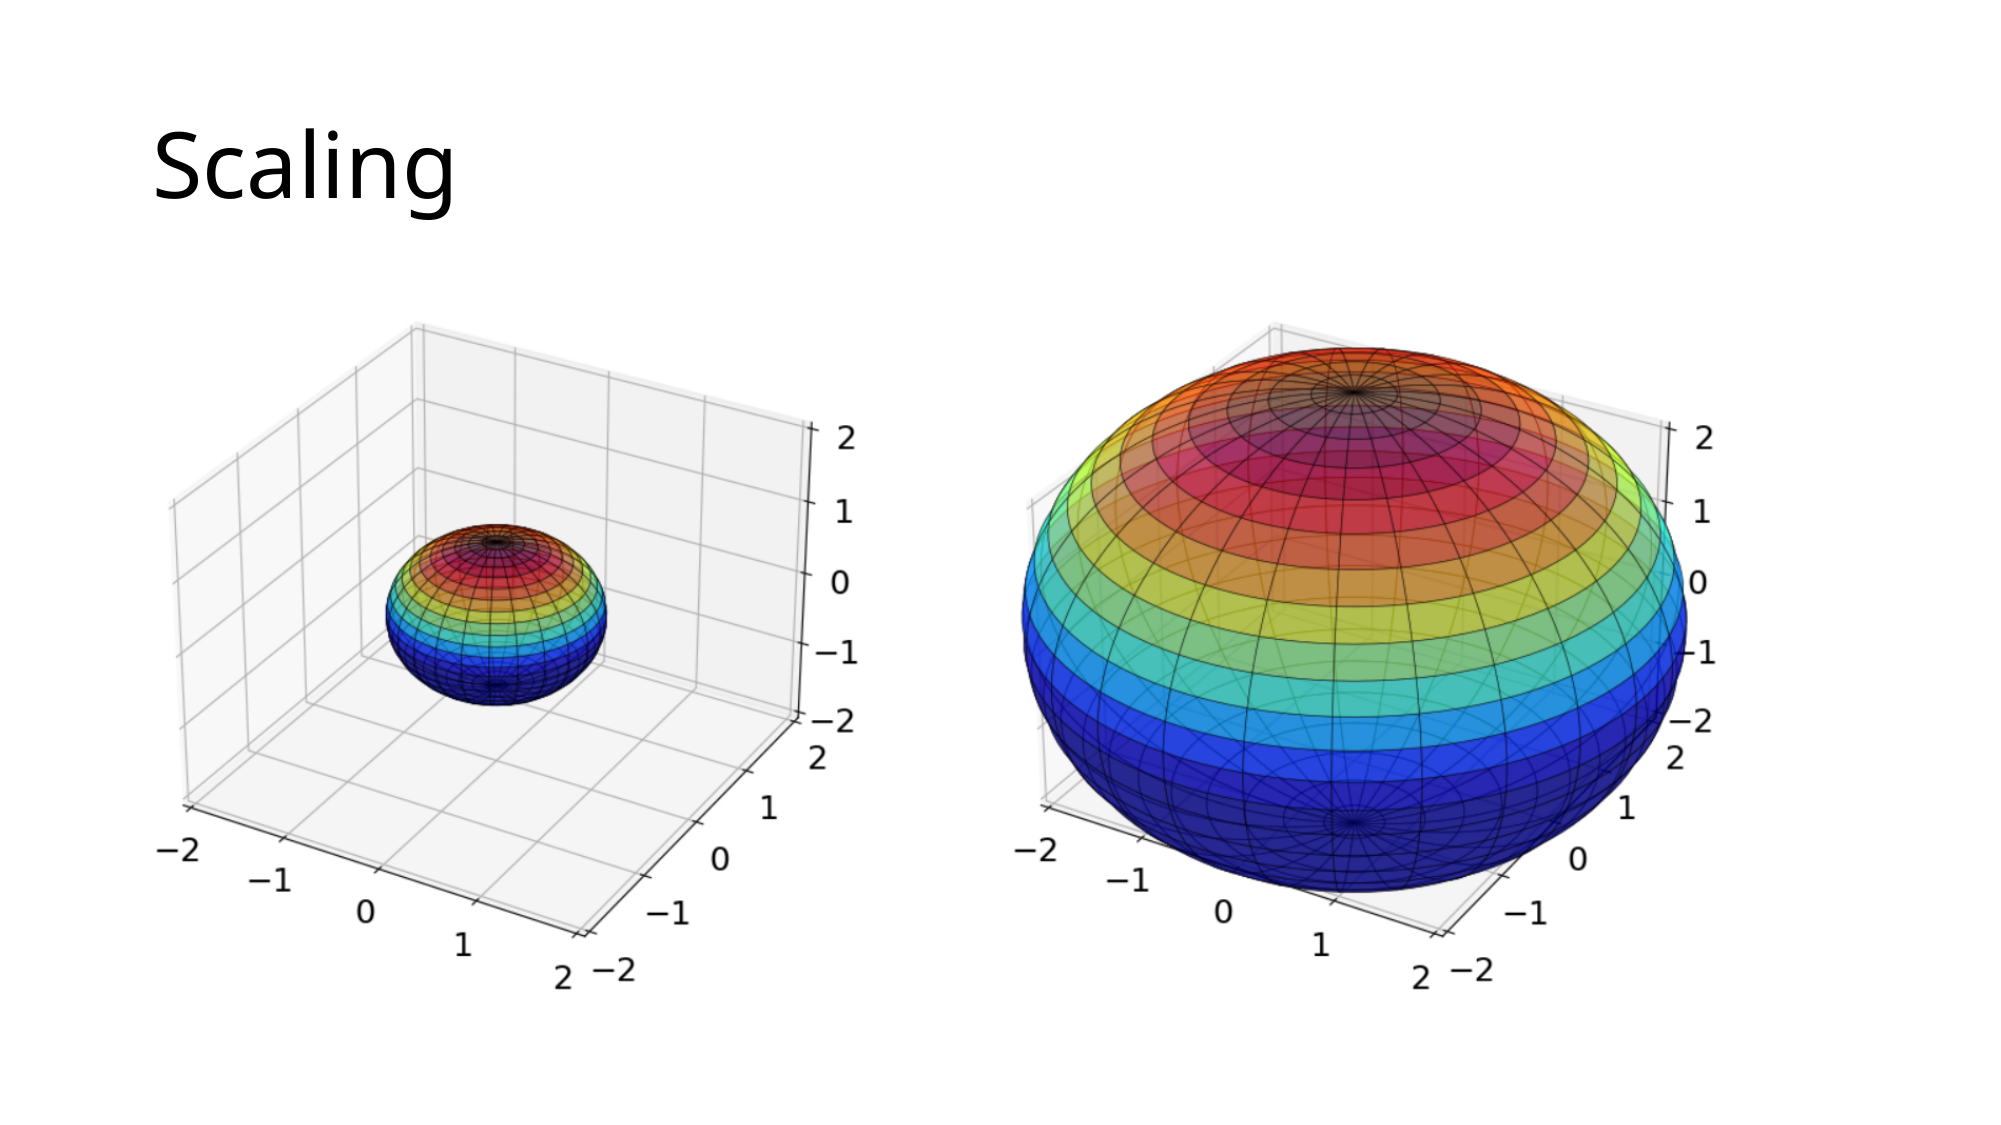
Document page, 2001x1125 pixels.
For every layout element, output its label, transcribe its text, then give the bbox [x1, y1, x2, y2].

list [135, 265, 1788, 1014]
title Scaling [137, 59, 1863, 278]
